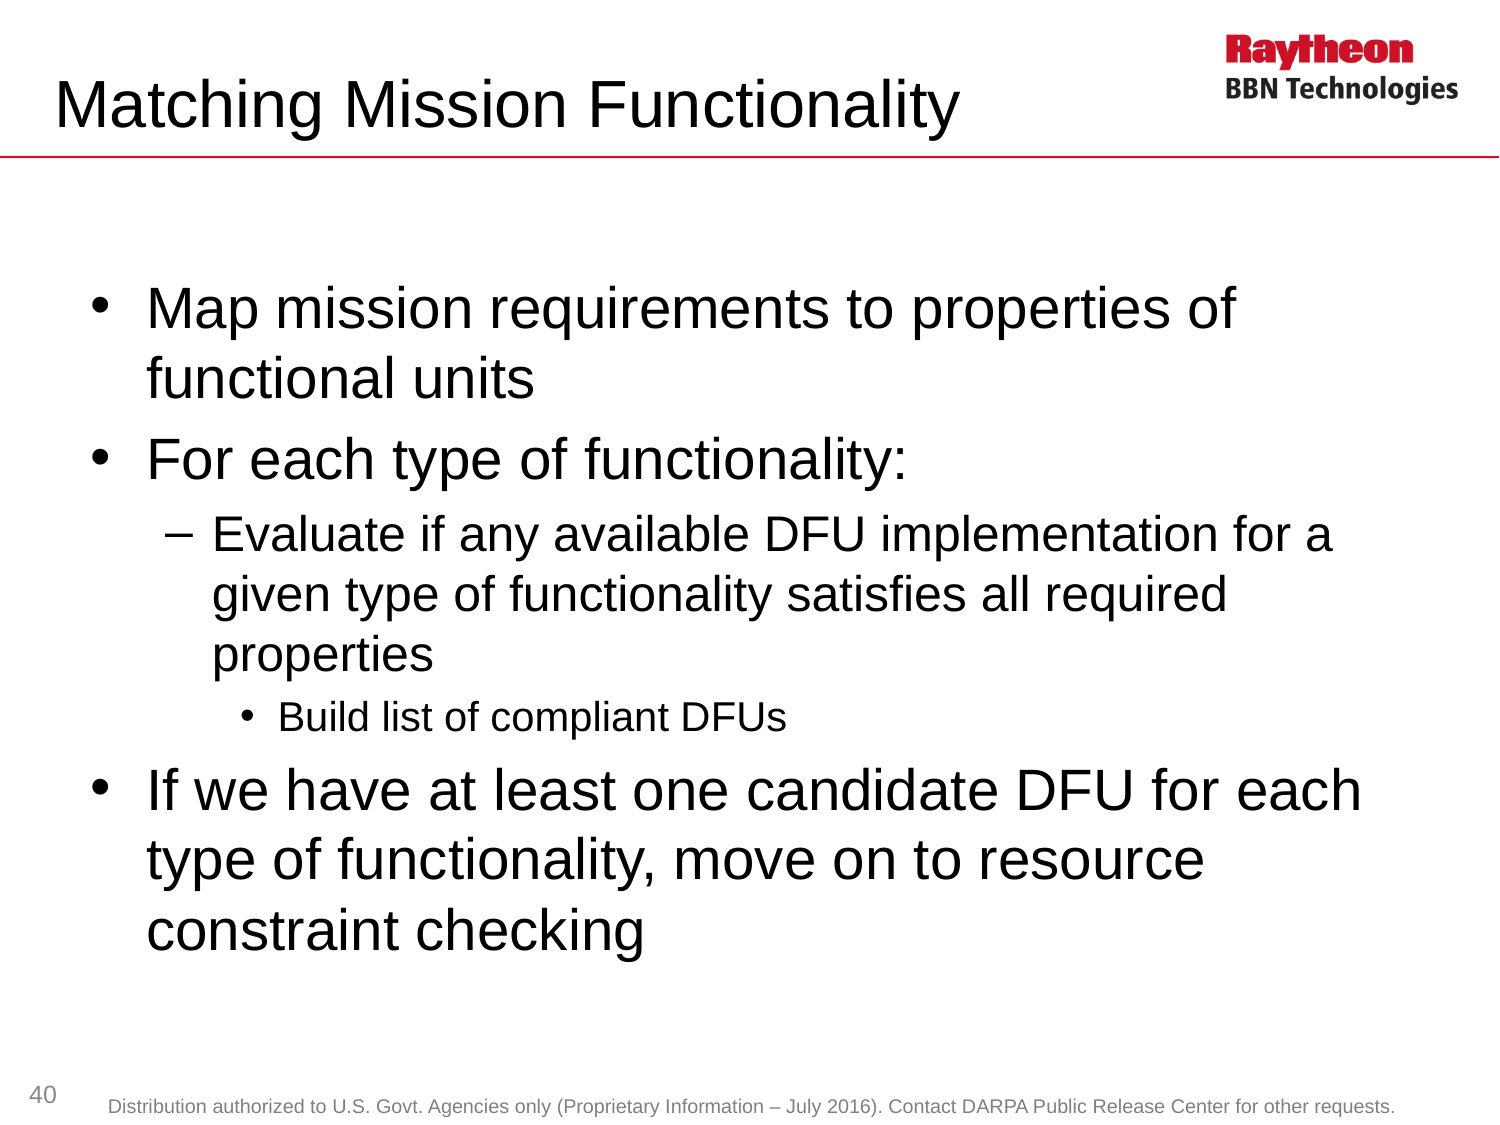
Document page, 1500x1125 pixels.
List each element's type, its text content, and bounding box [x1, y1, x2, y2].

title Matching Mission Functionality [39, 44, 1390, 158]
slide_number 40 [0, 1063, 87, 1124]
picture [1222, 31, 1460, 108]
list Map mission requirements to properties of functional units For each type of functionality: Evaluate if any available DFU implementation for a given type of functionality satisfies all required properties Build list of compliant DFUs If we have at least one candidate DFU for each type of functionality, move on to resource constraint checking [74, 262, 1426, 1006]
